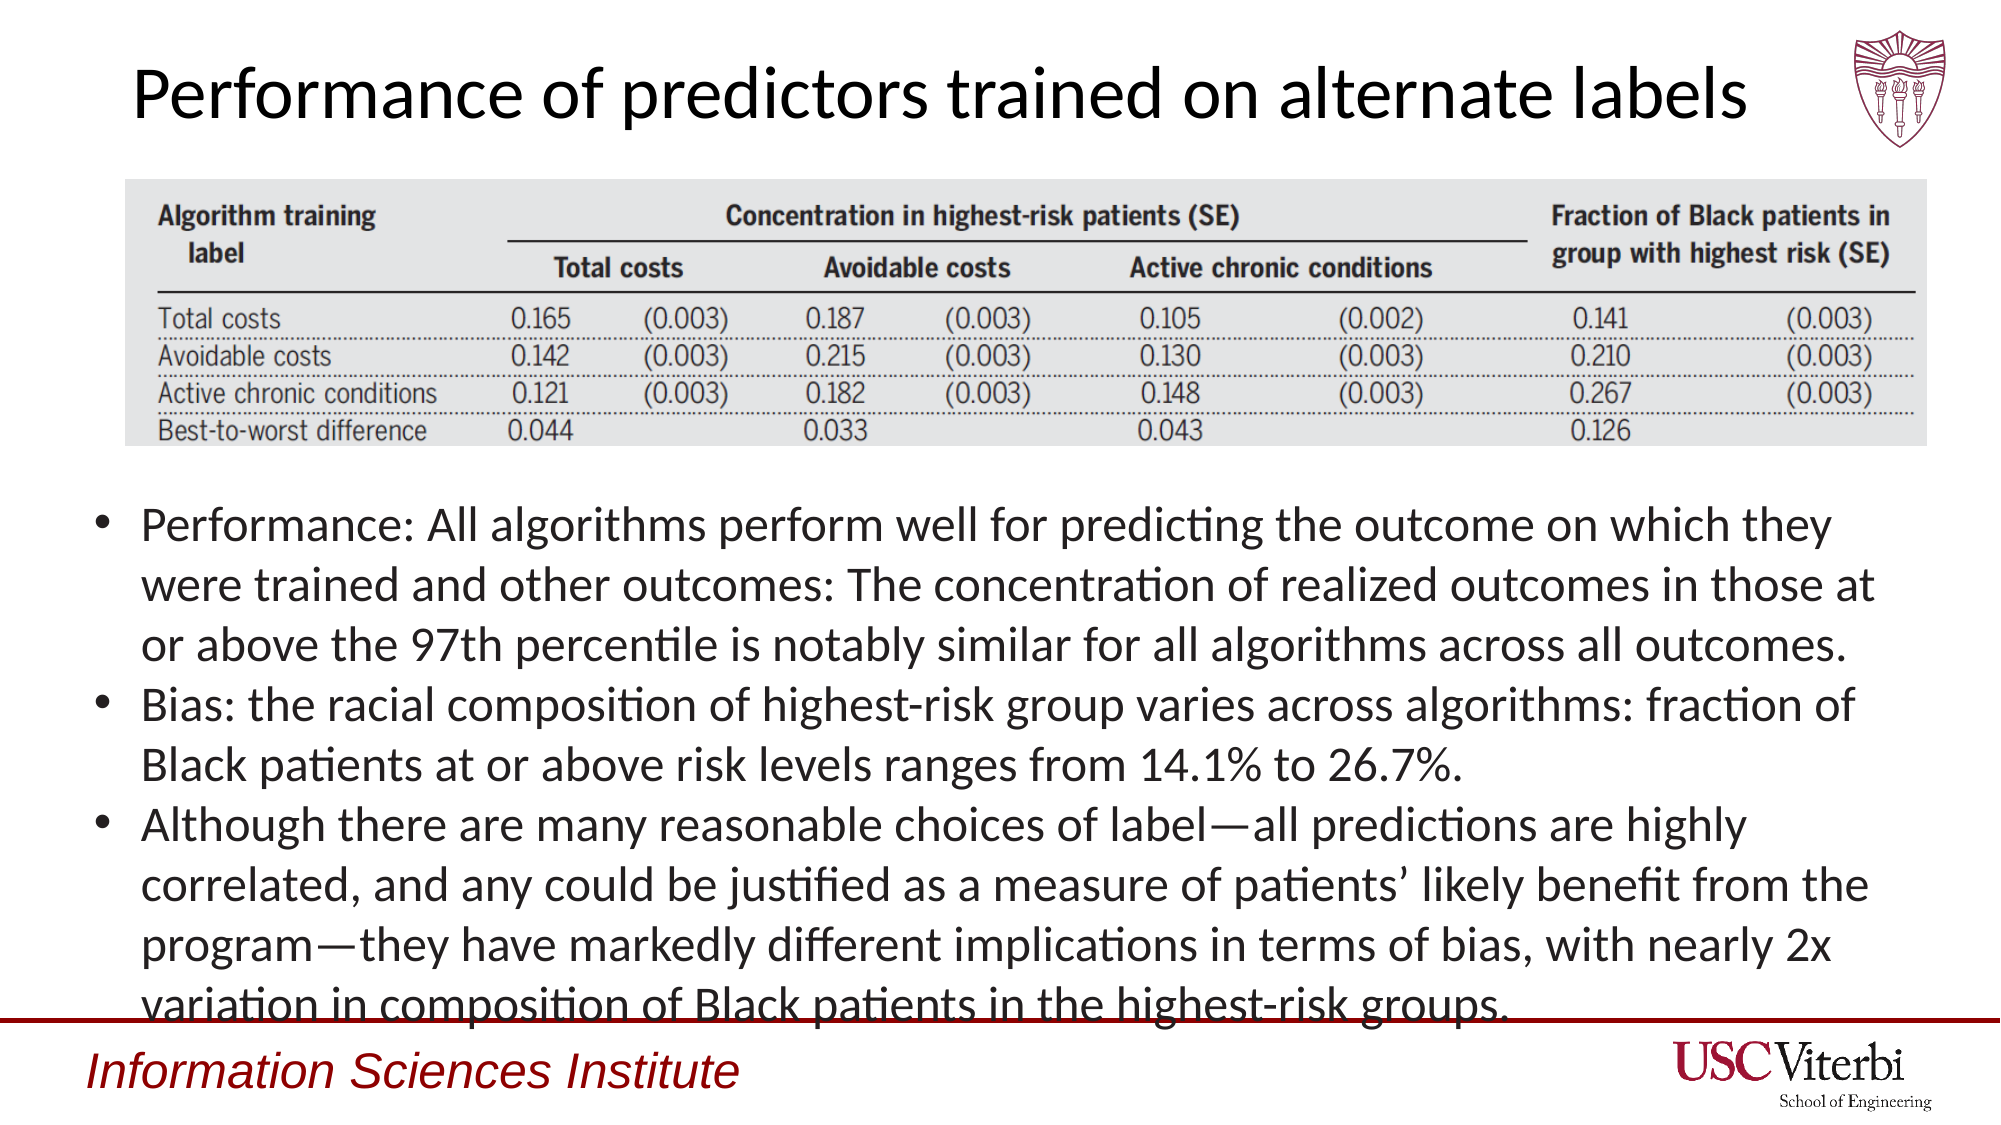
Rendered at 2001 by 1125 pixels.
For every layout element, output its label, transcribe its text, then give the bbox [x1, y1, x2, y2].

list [125, 179, 1927, 446]
picture [1641, 1027, 1964, 1118]
title Performance of predictors trained on alternate labels [99, 35, 1783, 141]
text_box Performance: All algorithms perform well for predicting the outcome on which they were trained and other outcomes: The concentration of realized outcomes in those at or above the 97th percentile is notably similar for all algorithms across all outcomes. Bias: the racial composition of highest-risk group varies across algorithms: fraction of Black patients at or above risk levels ranges from 14.1% to 26.7%. Although there are many reasonable choices of label—all predictions are highly correlated, and any could be justified as a measure of patients’ likely benefit from the program—they have markedly different implications in terms of bias, with nearly 2x variation in composition of Black patients in the highest-risk groups. [78, 484, 1900, 1040]
picture [1824, 13, 1975, 164]
